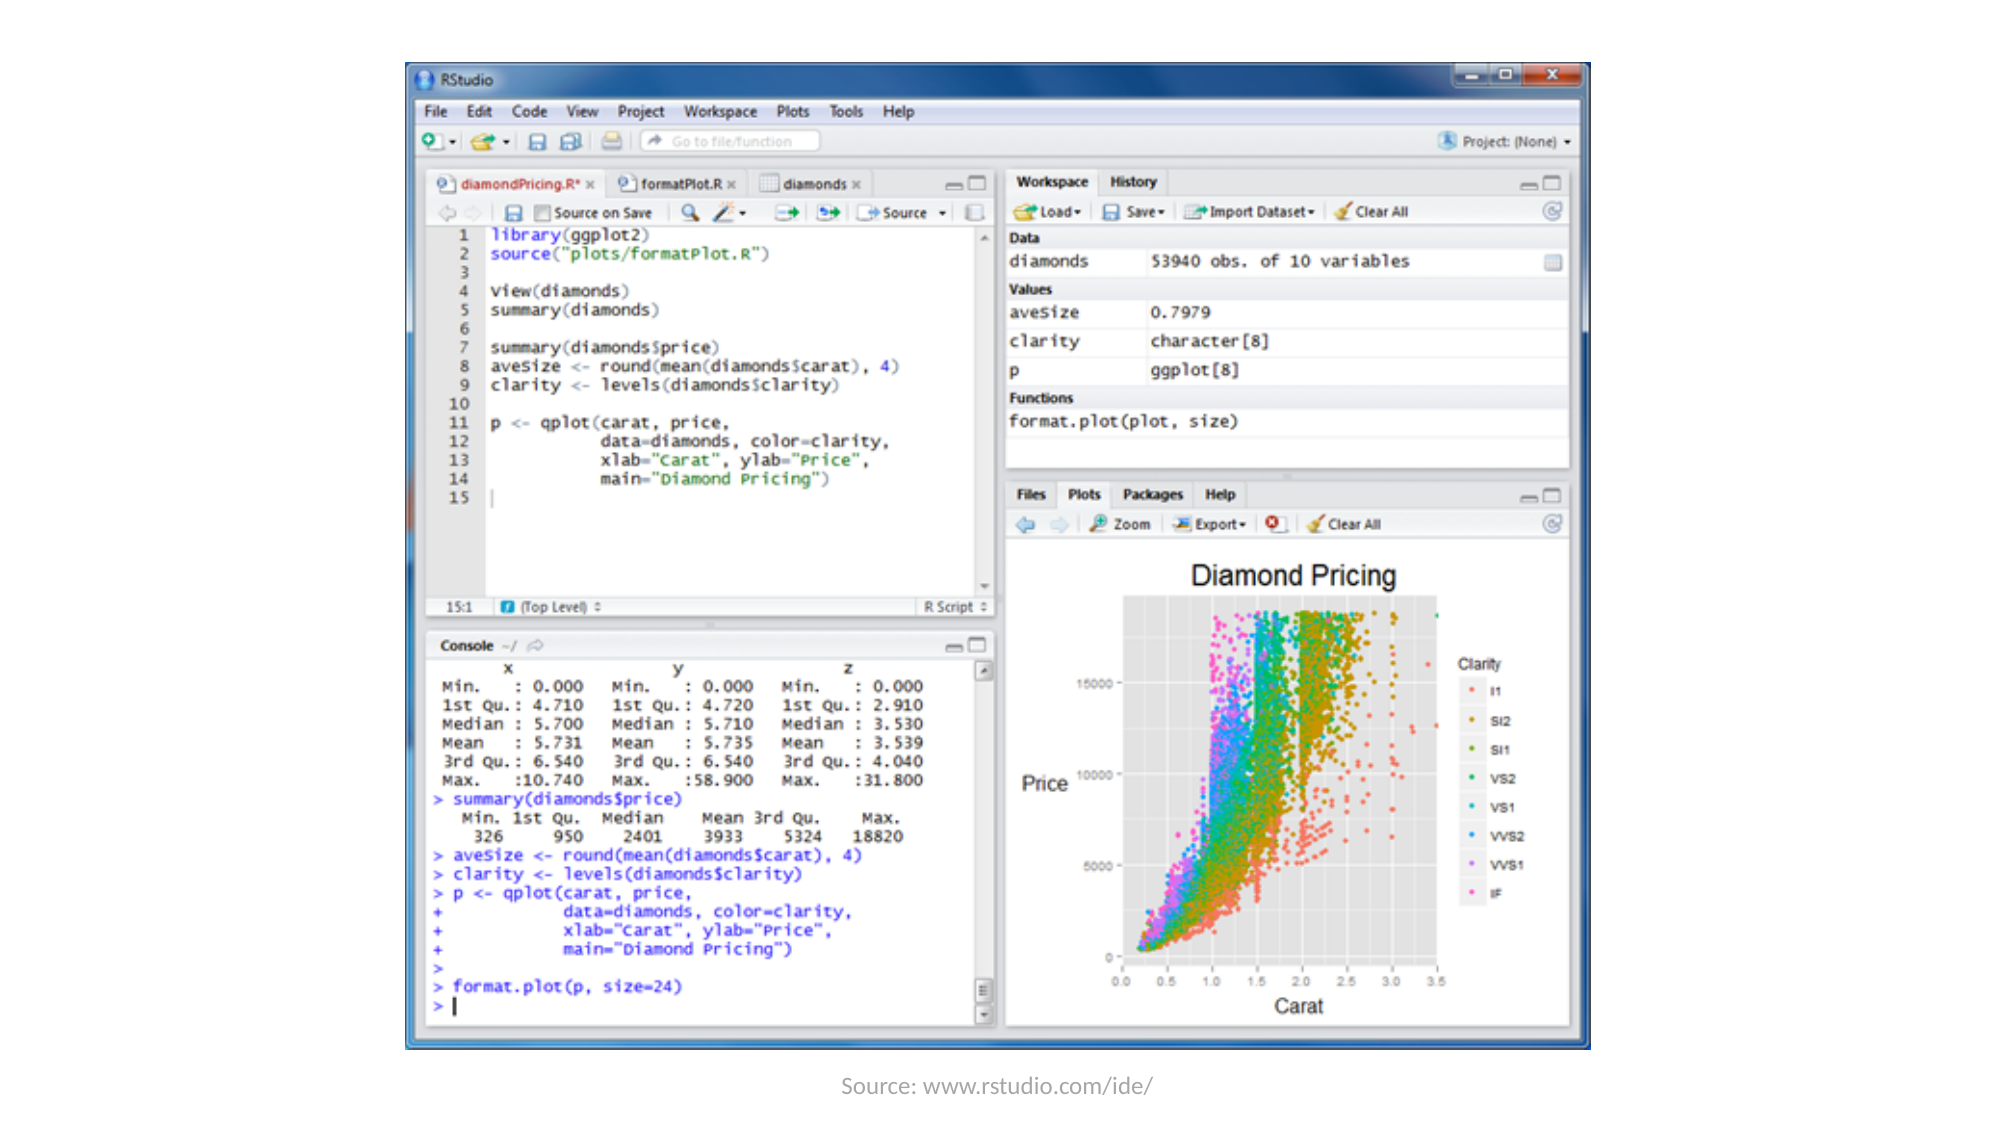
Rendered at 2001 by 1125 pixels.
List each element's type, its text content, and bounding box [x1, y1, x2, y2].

text_box Source: www.rstudio.com/ide/ [826, 1062, 1169, 1108]
picture [405, 62, 1591, 1050]
